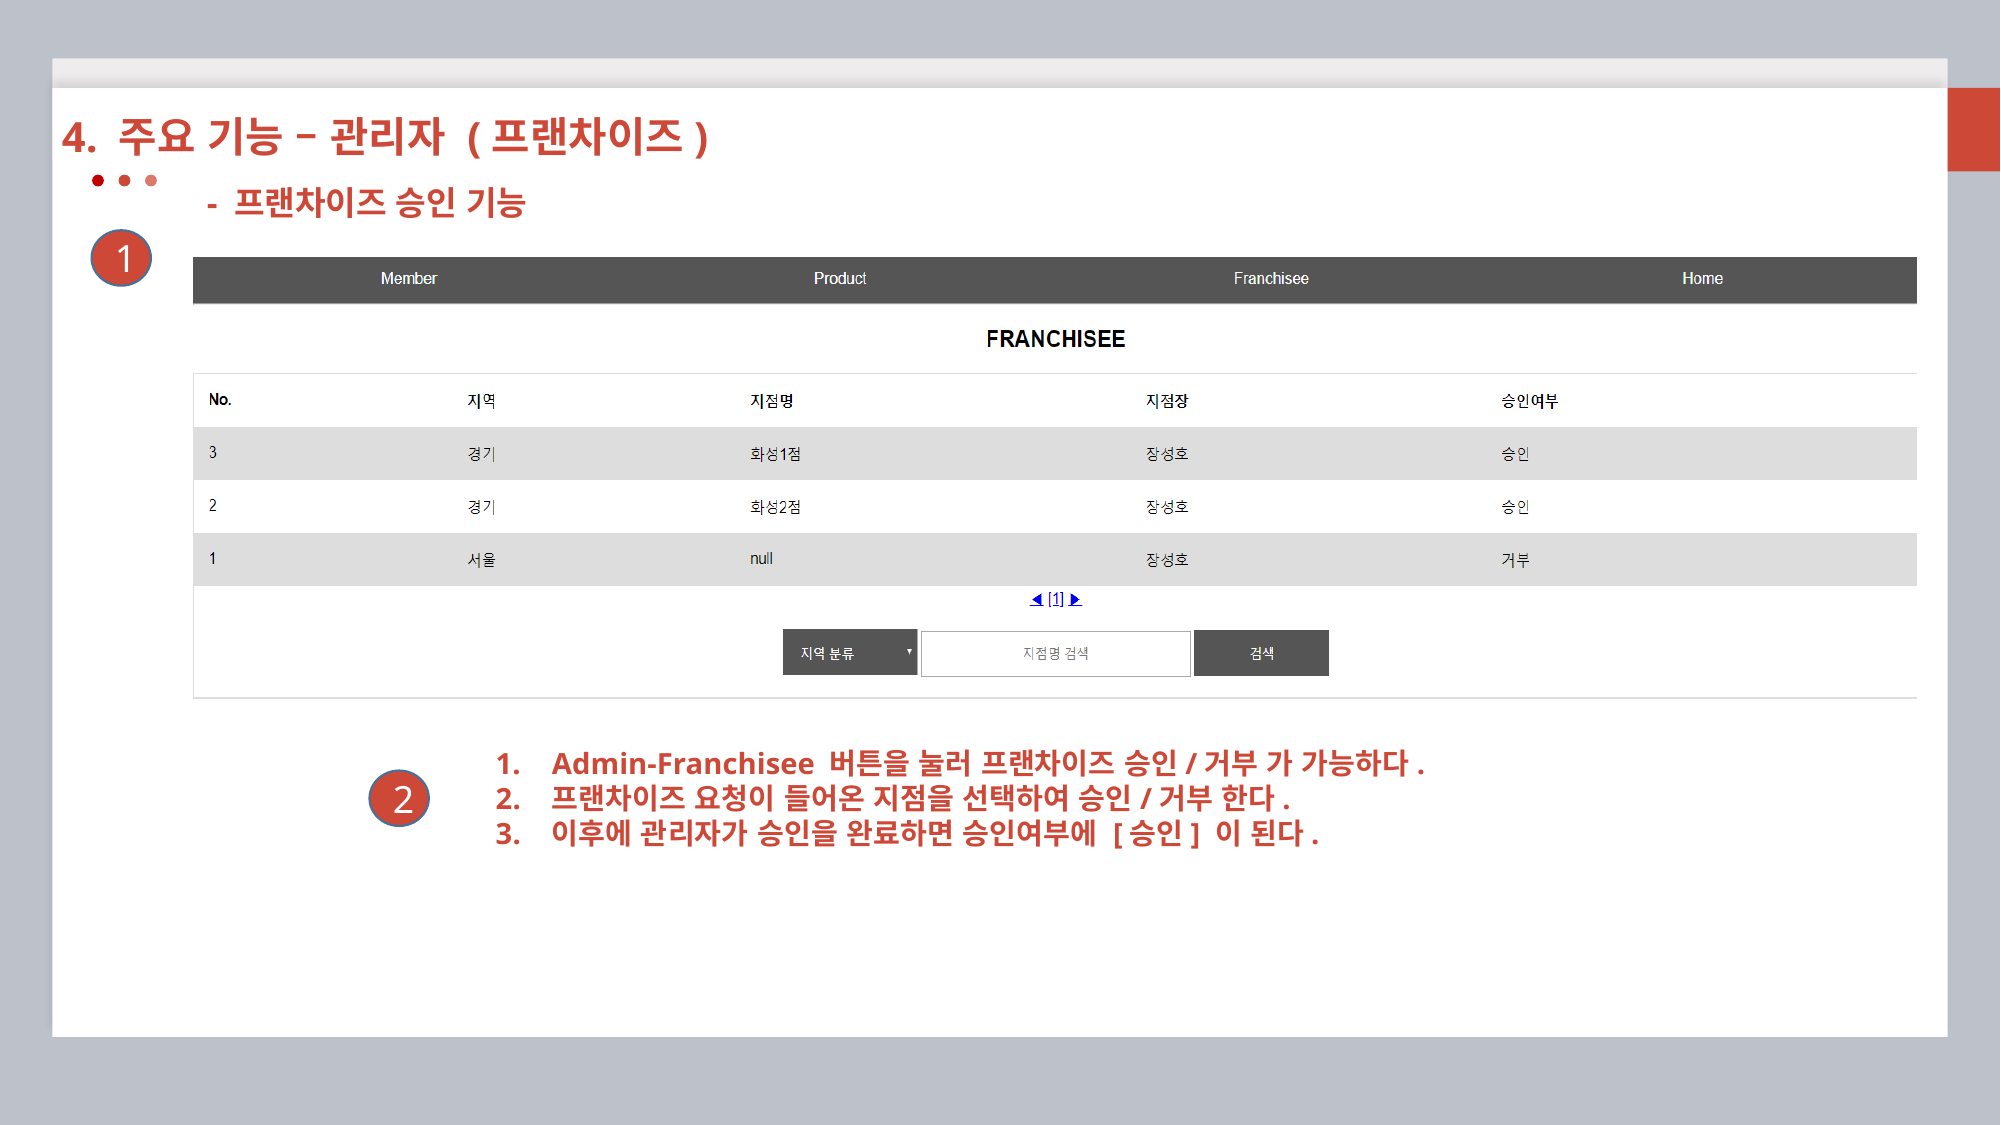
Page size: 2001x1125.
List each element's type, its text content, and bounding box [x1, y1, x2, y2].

text_box Admin-Franchisee 버튼을 눌러 프랜차이즈 승인/거부 가 가능하다. 프랜차이즈 요청이 들어온 지점을 선택하여 승인/거부 한다. 이후에 관리자가 승인을 완료하면 승인여부에 [승인] 이 된다. [480, 737, 1537, 858]
text_box 2 [368, 769, 430, 828]
text_box 1 [90, 229, 152, 287]
text_box [1947, 87, 2000, 172]
text_box [143, 173, 158, 188]
text_box [90, 173, 105, 188]
text_box 4. 주요 기능 – 관리자 (프랜차이즈) [47, 103, 724, 169]
text_box - 프랜차이즈 승인 기능 [192, 174, 543, 230]
picture [193, 257, 1917, 700]
text_box [117, 173, 132, 188]
